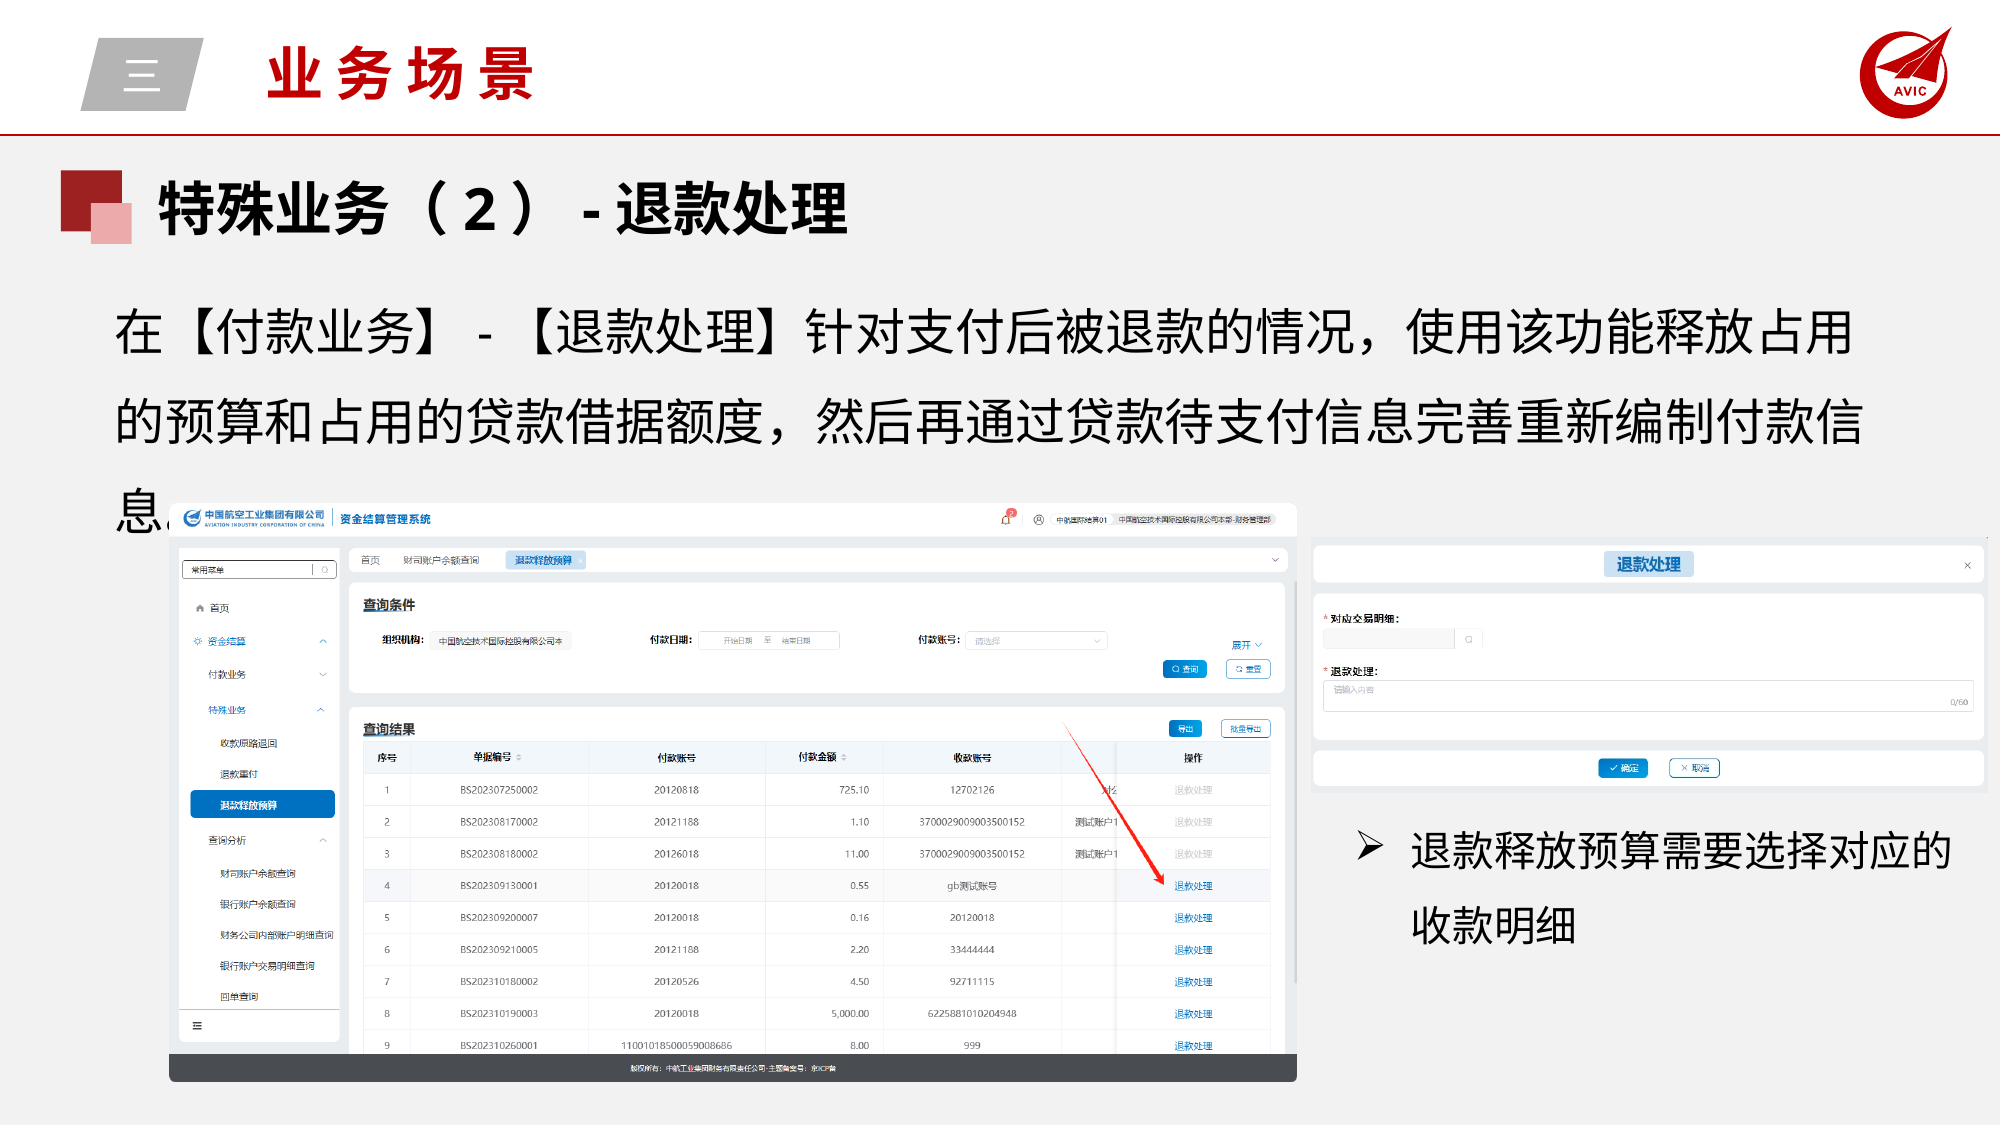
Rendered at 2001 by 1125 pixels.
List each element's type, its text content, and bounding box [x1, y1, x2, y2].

text_box 退款释放预算需要选择对应的收款明细 [1339, 792, 2000, 958]
picture [168, 503, 1297, 1082]
text_box 三 [79, 36, 206, 112]
text_box 业务场景 [250, 37, 1515, 116]
picture [1311, 537, 1988, 793]
text_box [90, 202, 133, 245]
text_box [60, 169, 123, 232]
text_box 特殊业务（2）-退款处理 [143, 164, 1020, 250]
text_box 在【付款业务】-【退款处理】针对支付后被退款的情况，使用该功能释放占用的预算和占用的贷款借据额度，然后再通过贷款待支付信息完善重新编制付款信息。 [100, 263, 1910, 548]
